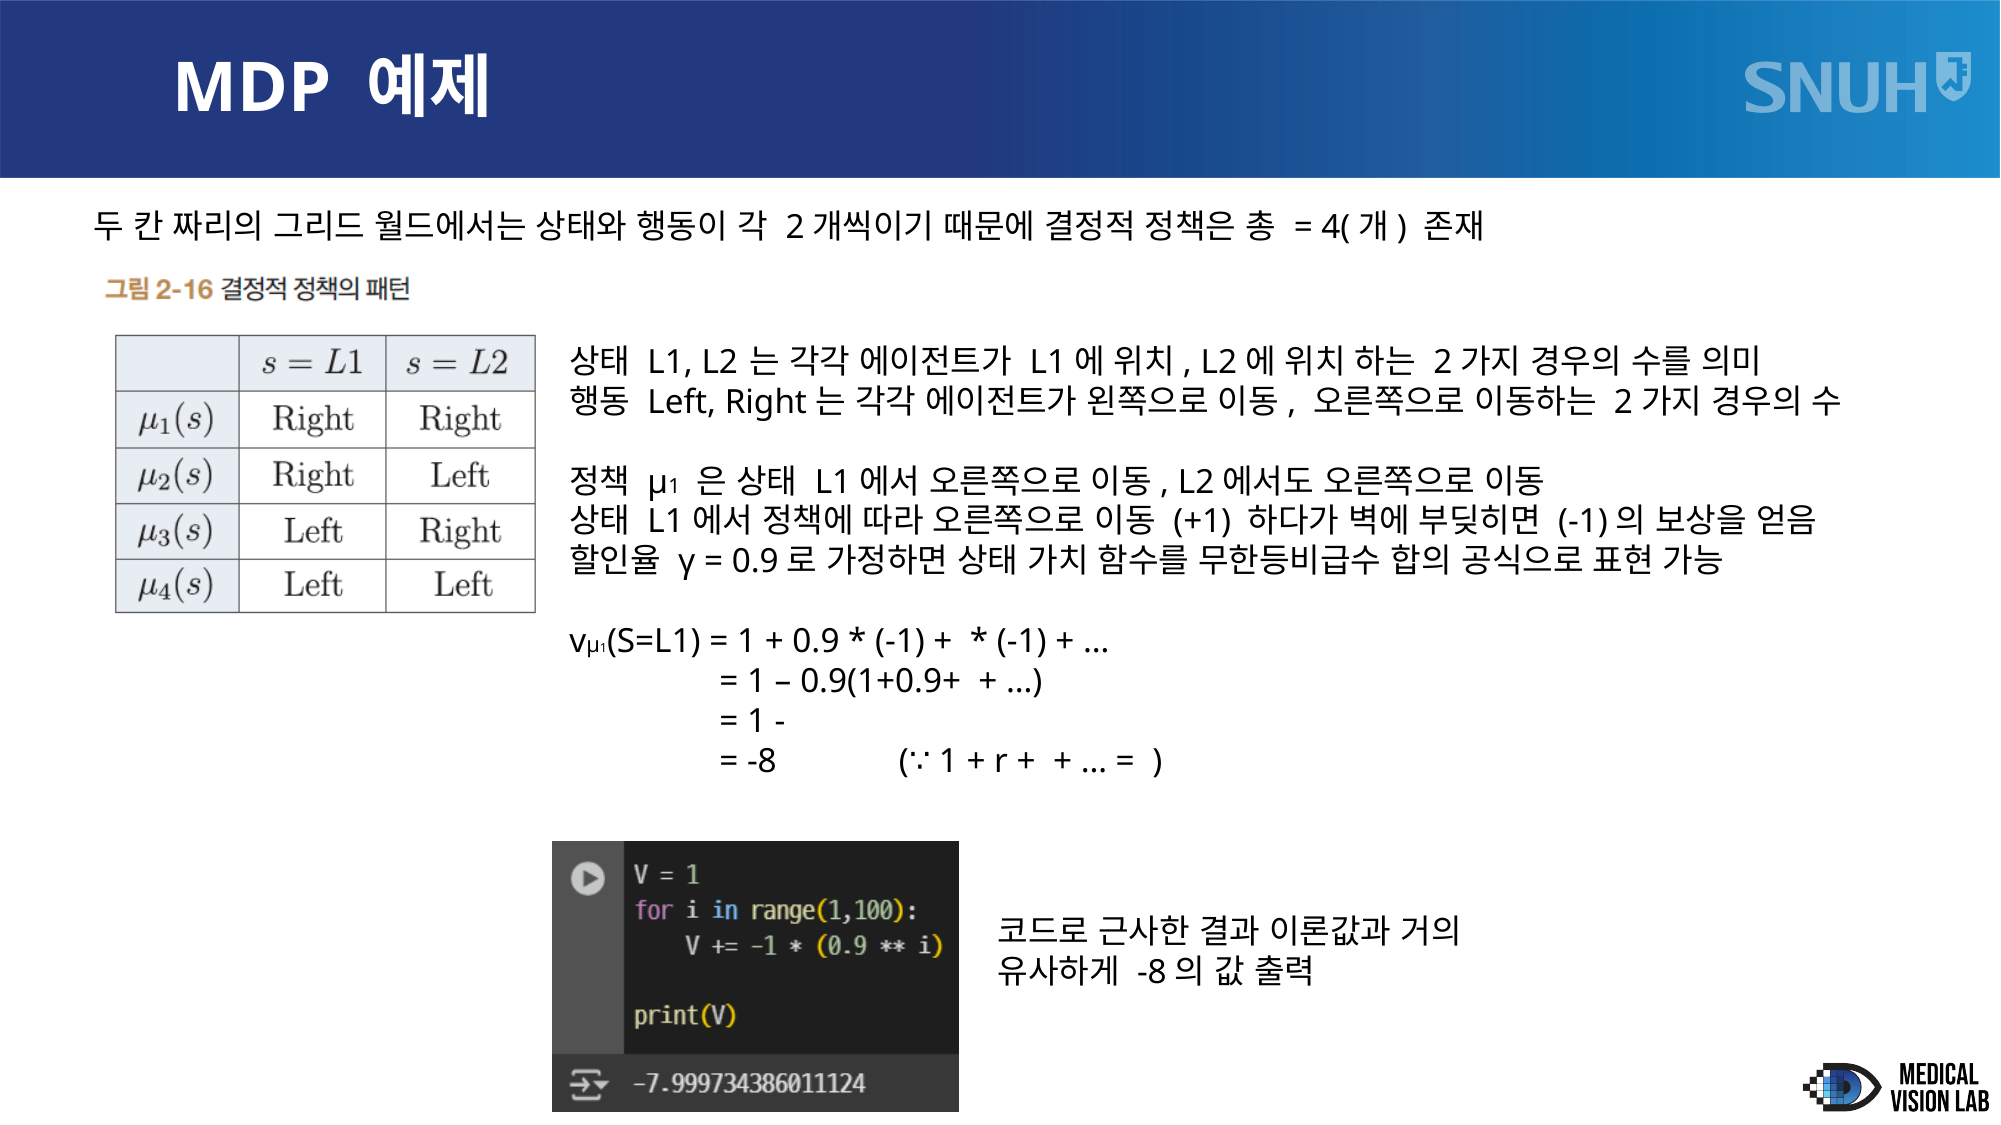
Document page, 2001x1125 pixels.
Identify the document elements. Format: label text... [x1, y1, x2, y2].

picture [0, 0, 2000, 1125]
text_box 코드로 근사한 결과 이론값과 거의 유사하게 -8의 값 출력 [982, 902, 1560, 998]
title MDP 예제 [157, 19, 1710, 160]
picture [552, 841, 959, 1112]
text_box [154, 211, 1846, 1125]
